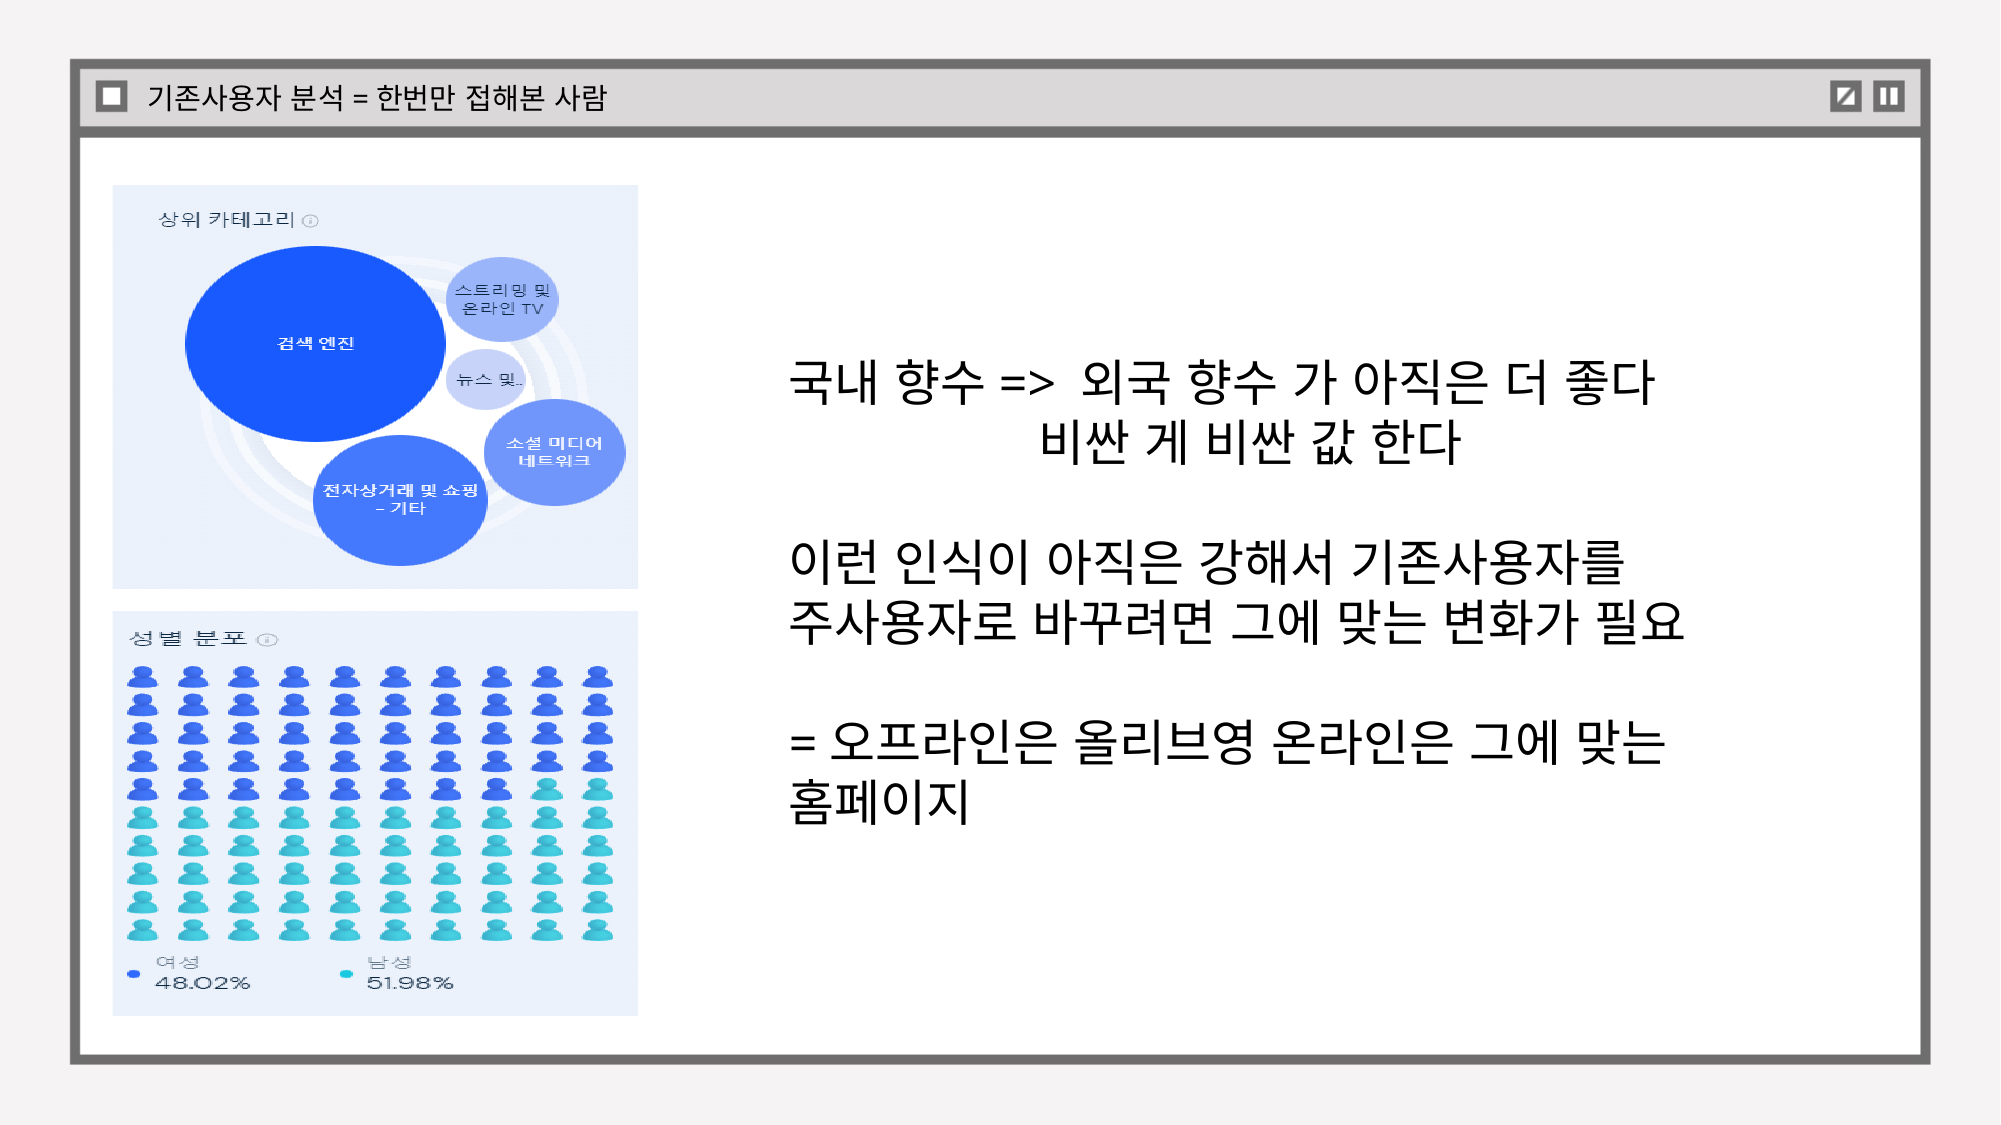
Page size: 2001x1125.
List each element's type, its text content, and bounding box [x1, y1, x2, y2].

text_box 국내 향수=> 외국 향수 가 아직은 더 좋다 비싼 게 비싼 값 한다 이런 인식이 아직은 강해서 기존사용자를 주사용자로 바꾸려면 그에 맞는 변화가 필요 =오프라인은 올리브영 온라인은 그에 맞는 홈페이지 [774, 343, 1859, 839]
picture [0, 0, 2001, 1125]
text_box 기존사용자 분석=한번만 접해본 사람 [133, 73, 817, 123]
